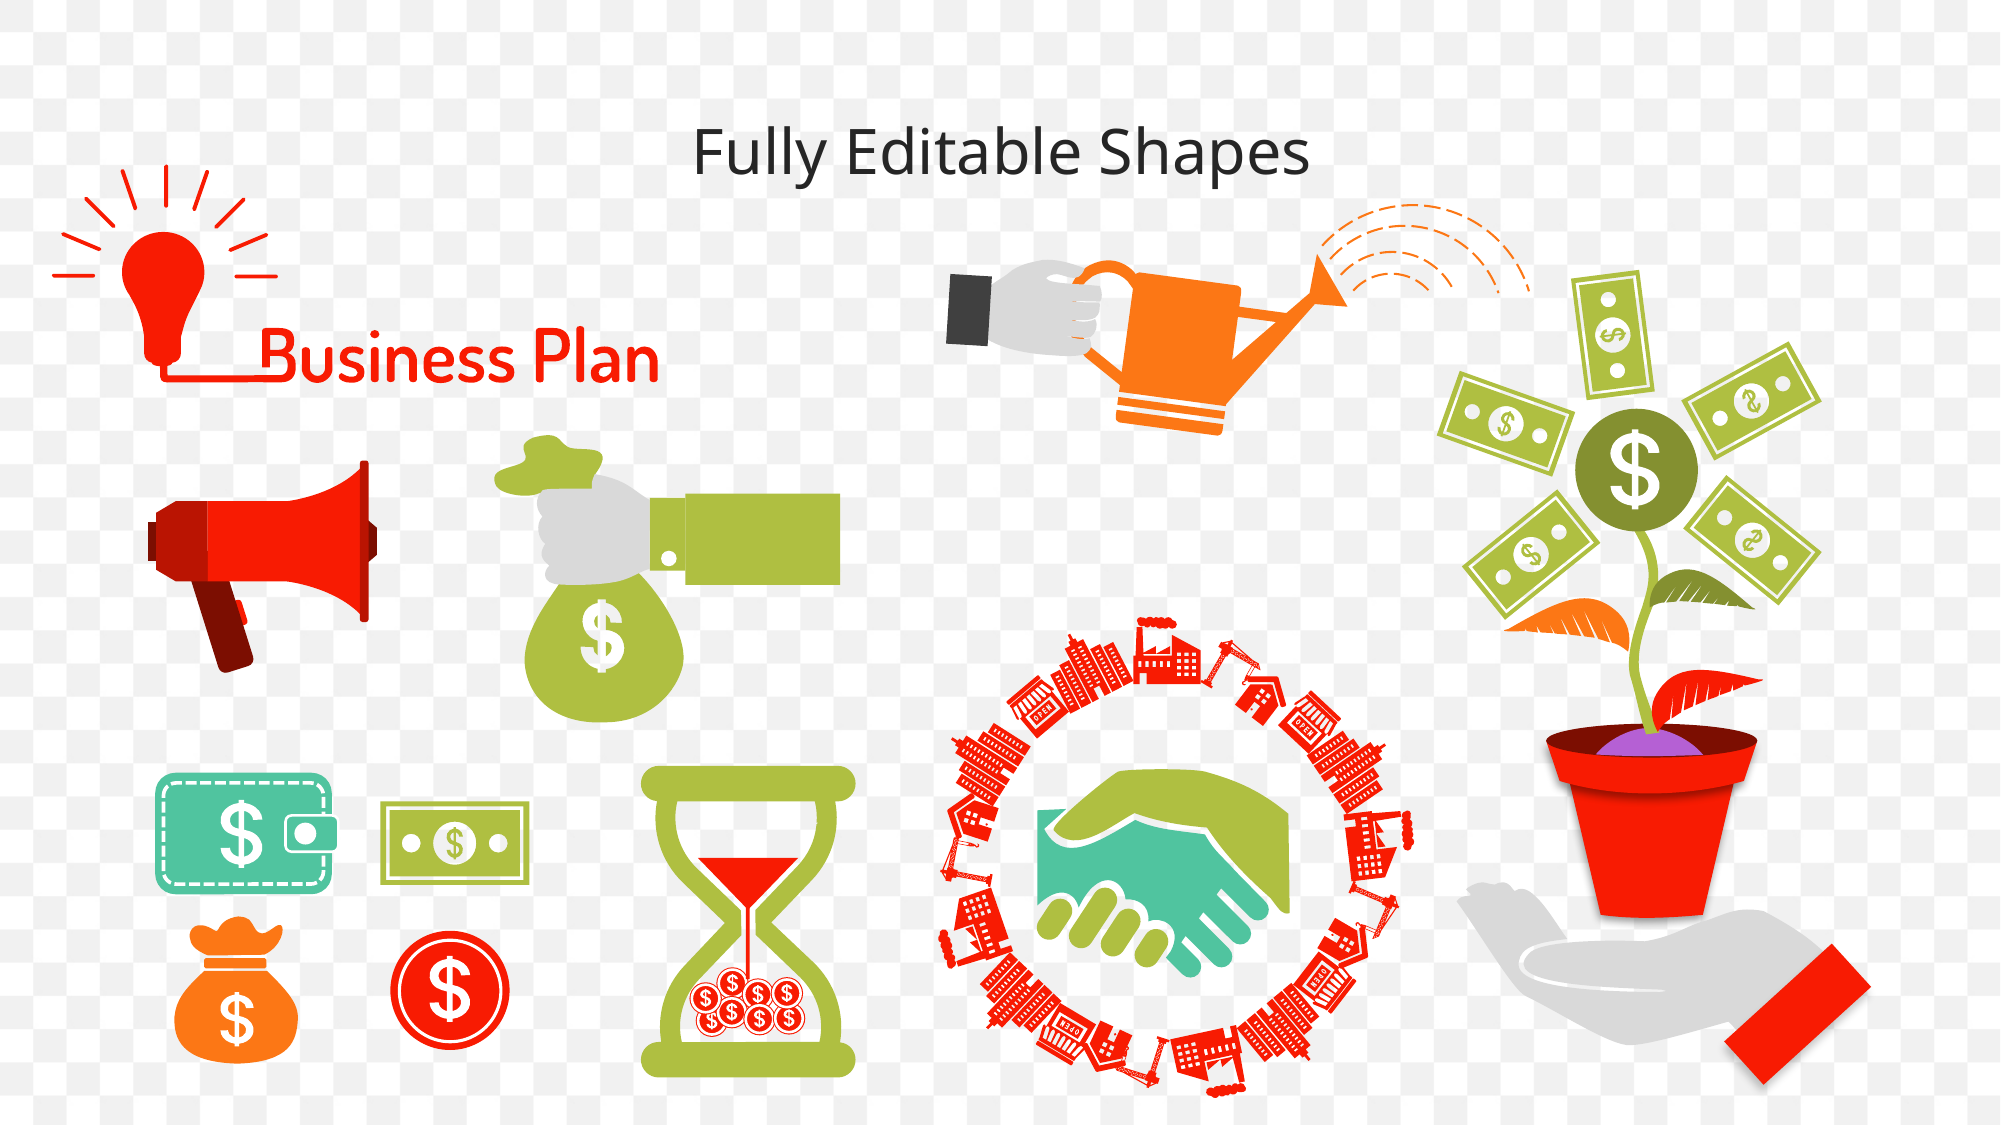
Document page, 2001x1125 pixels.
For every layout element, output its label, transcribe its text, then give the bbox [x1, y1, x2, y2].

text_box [974, 192, 1532, 518]
list Fully Editable Shapes [53, 82, 1952, 202]
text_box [570, 741, 927, 1102]
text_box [159, 914, 315, 1068]
text_box [379, 800, 531, 886]
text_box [938, 616, 1413, 1097]
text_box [501, 433, 841, 729]
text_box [1444, 273, 1814, 919]
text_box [1456, 882, 1871, 1058]
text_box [147, 460, 378, 673]
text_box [390, 930, 510, 1051]
picture [0, 0, 2001, 1125]
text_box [154, 772, 339, 895]
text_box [51, 164, 658, 384]
